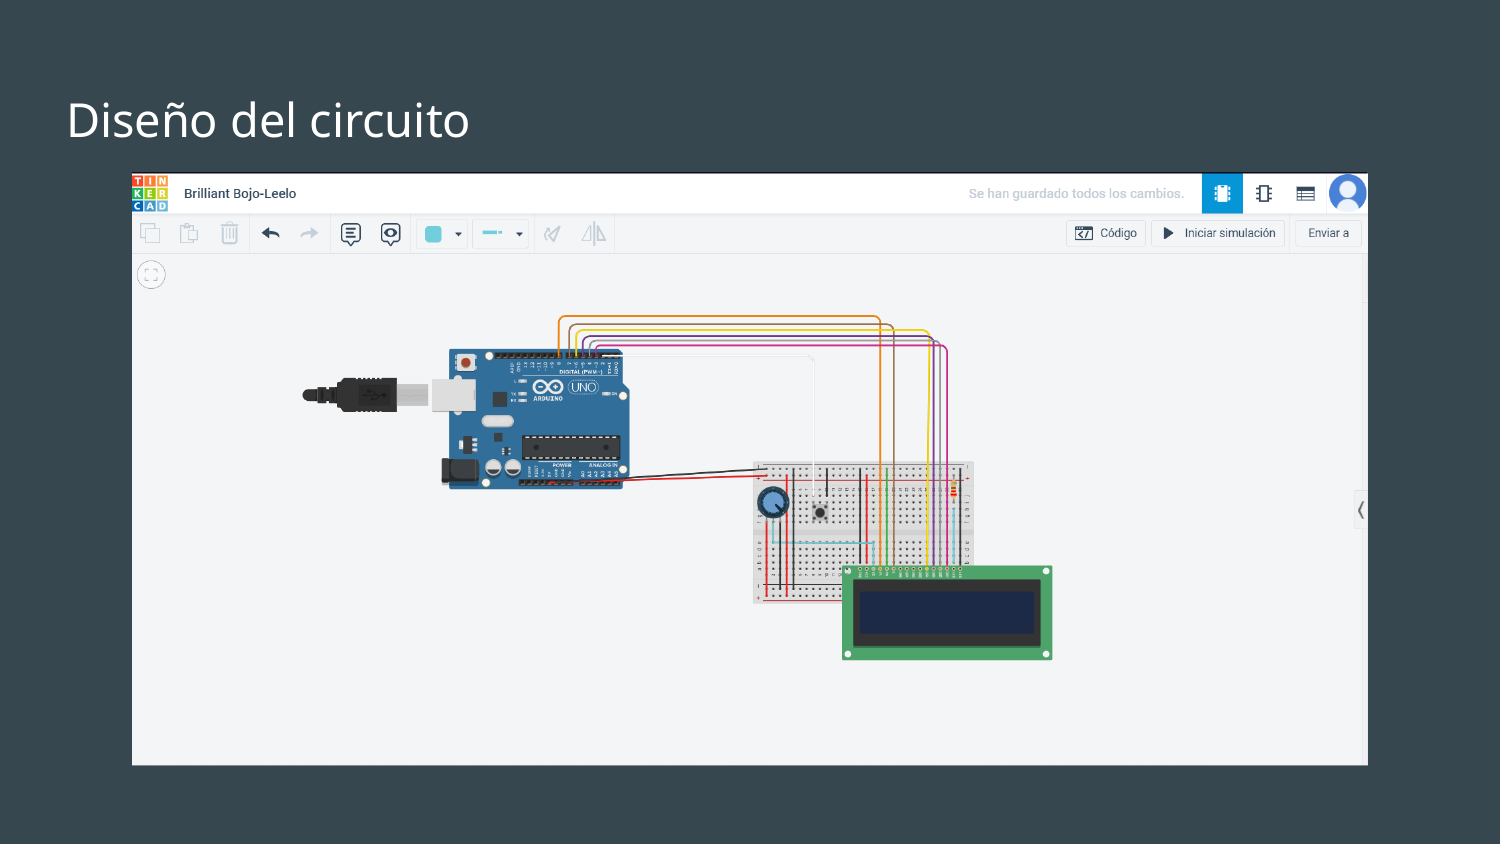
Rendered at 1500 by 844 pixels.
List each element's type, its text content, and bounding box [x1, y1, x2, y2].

title Diseño del circuito [51, 72, 1449, 167]
picture [131, 172, 1369, 766]
